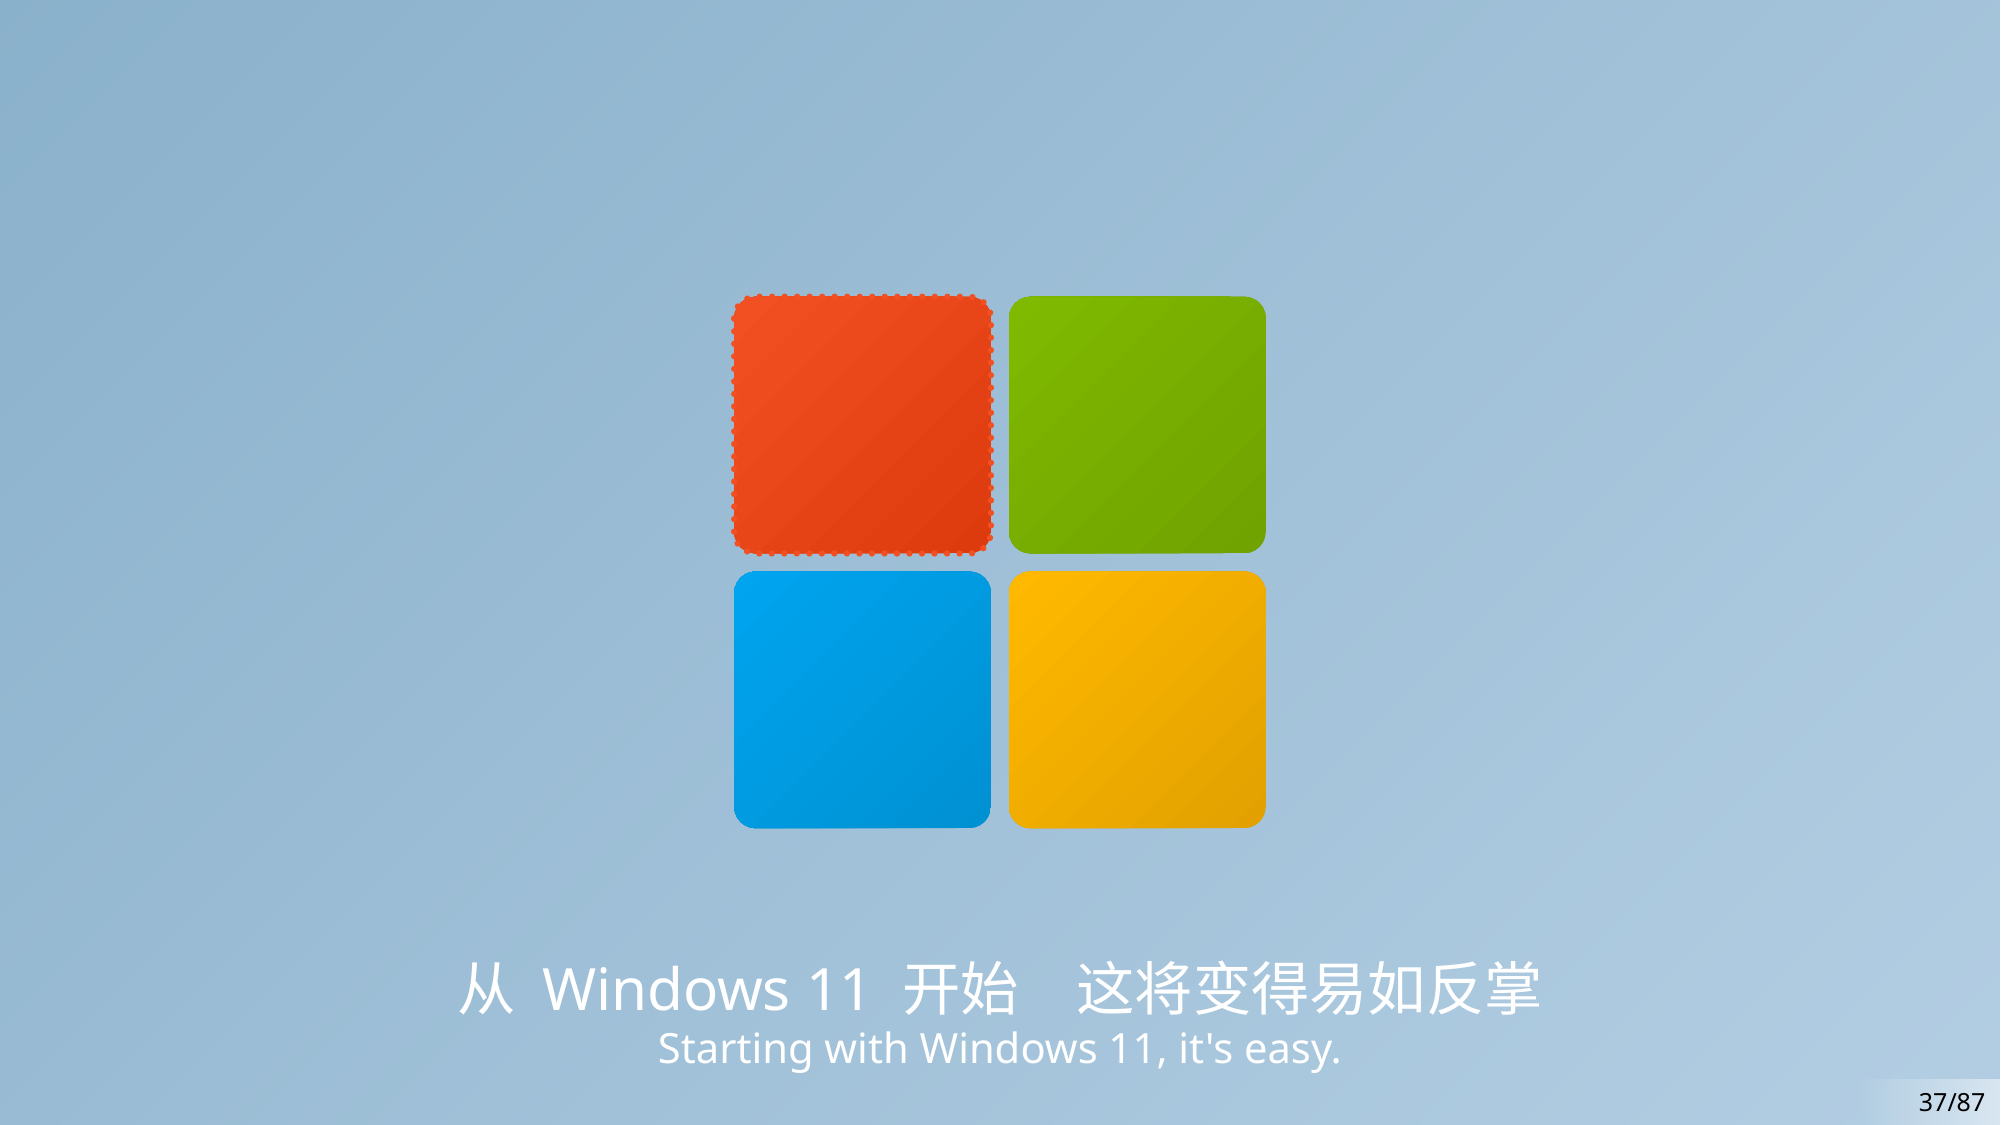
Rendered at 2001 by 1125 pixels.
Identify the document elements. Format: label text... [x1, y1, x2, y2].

text_box [733, 570, 992, 830]
text_box [733, 295, 992, 555]
text_box 从 Windows 11 开始 这将变得易如反掌 Starting with Windows 11, it's easy. [114, 944, 1886, 1080]
text_box [1007, 570, 1267, 830]
text_box [1007, 295, 1267, 555]
